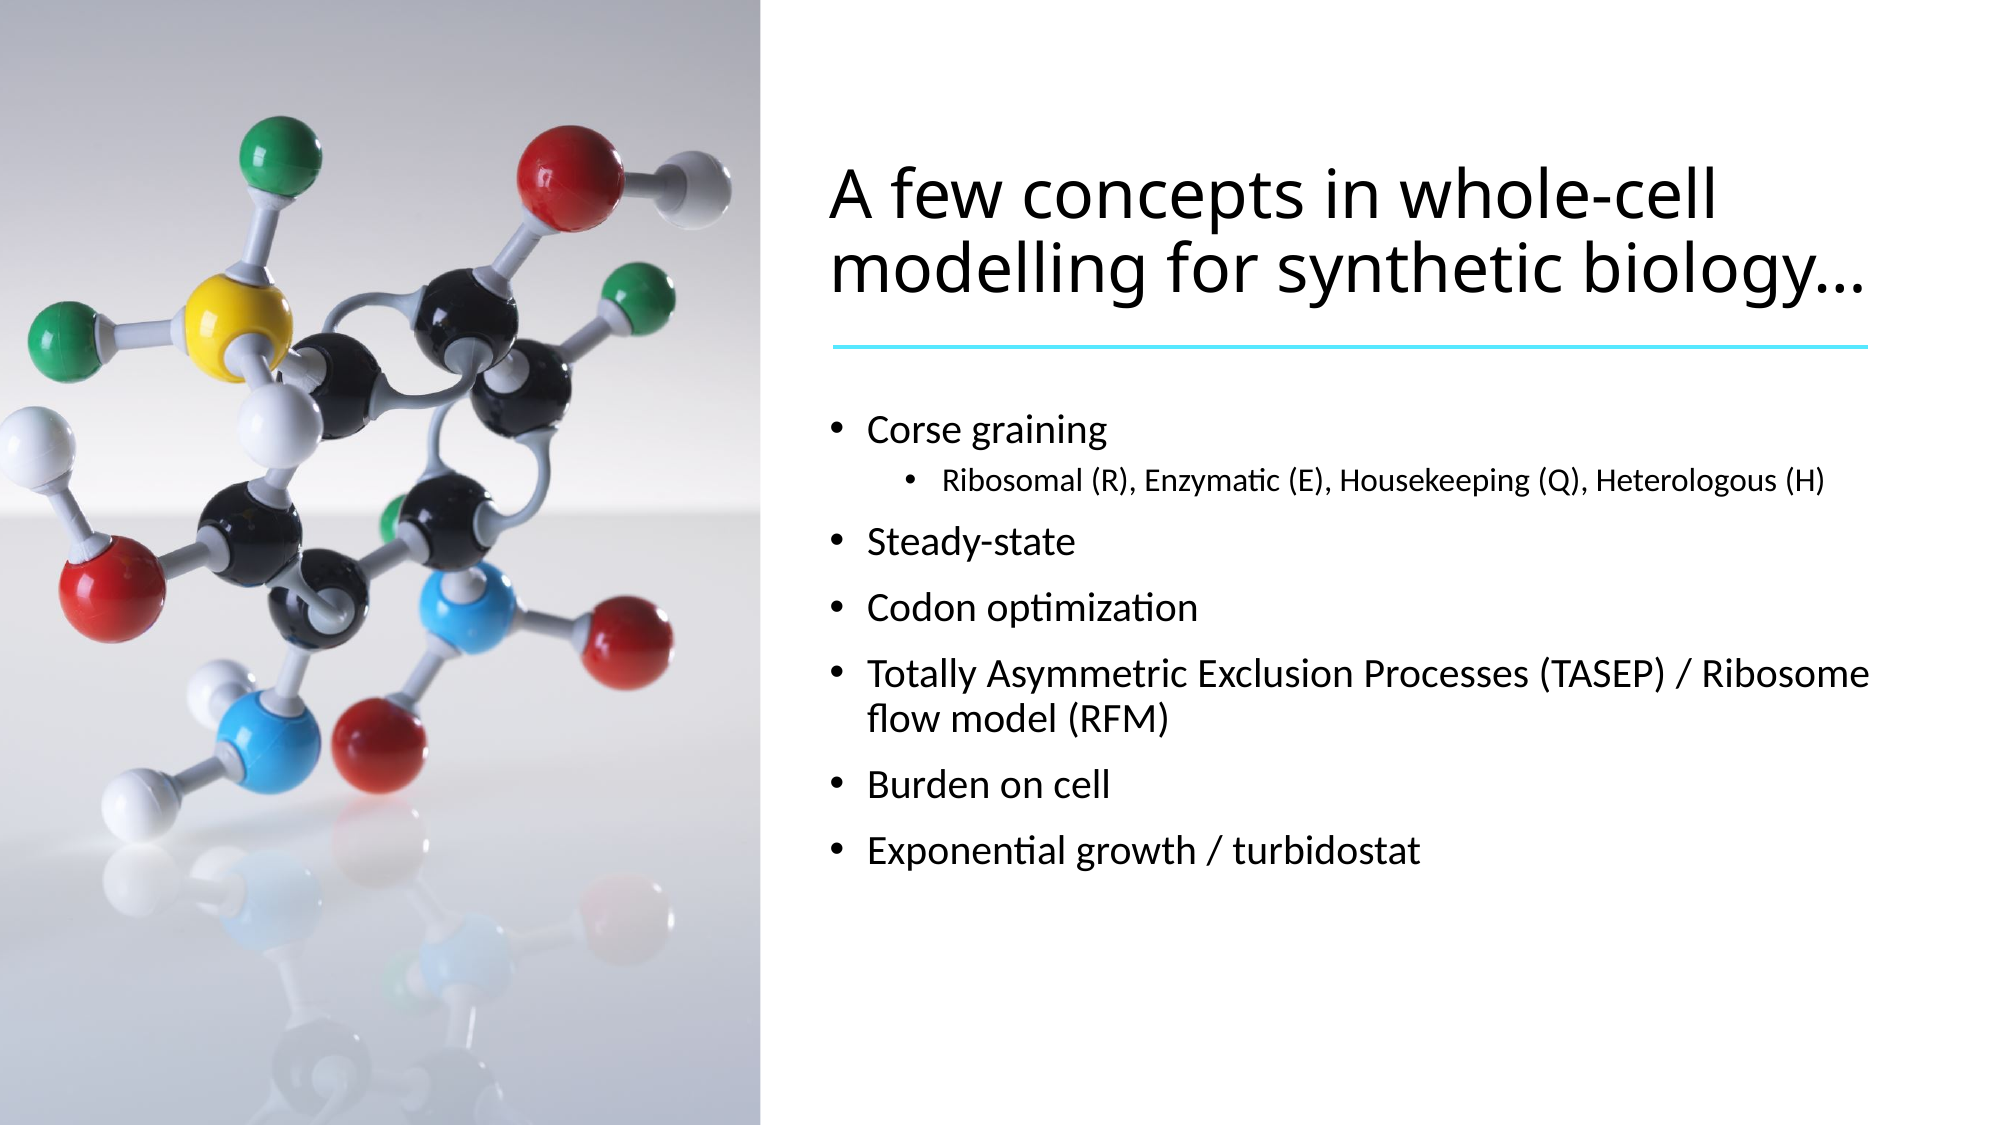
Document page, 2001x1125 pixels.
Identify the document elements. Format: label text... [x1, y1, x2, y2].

picture [0, 0, 761, 1125]
title A few concepts in whole-cell modelling for synthetic biology… [814, 103, 1895, 315]
list Corse graining Ribosomal (R), Enzymatic (E), Housekeeping (Q), Heterologous (H) Steady-state Codon optimization Totally Asymmetric Exclusion Processes (TASEP) / Ribosome flow model (RFM) Burden on cell Exponential growth / turbidostat [814, 399, 1895, 1021]
